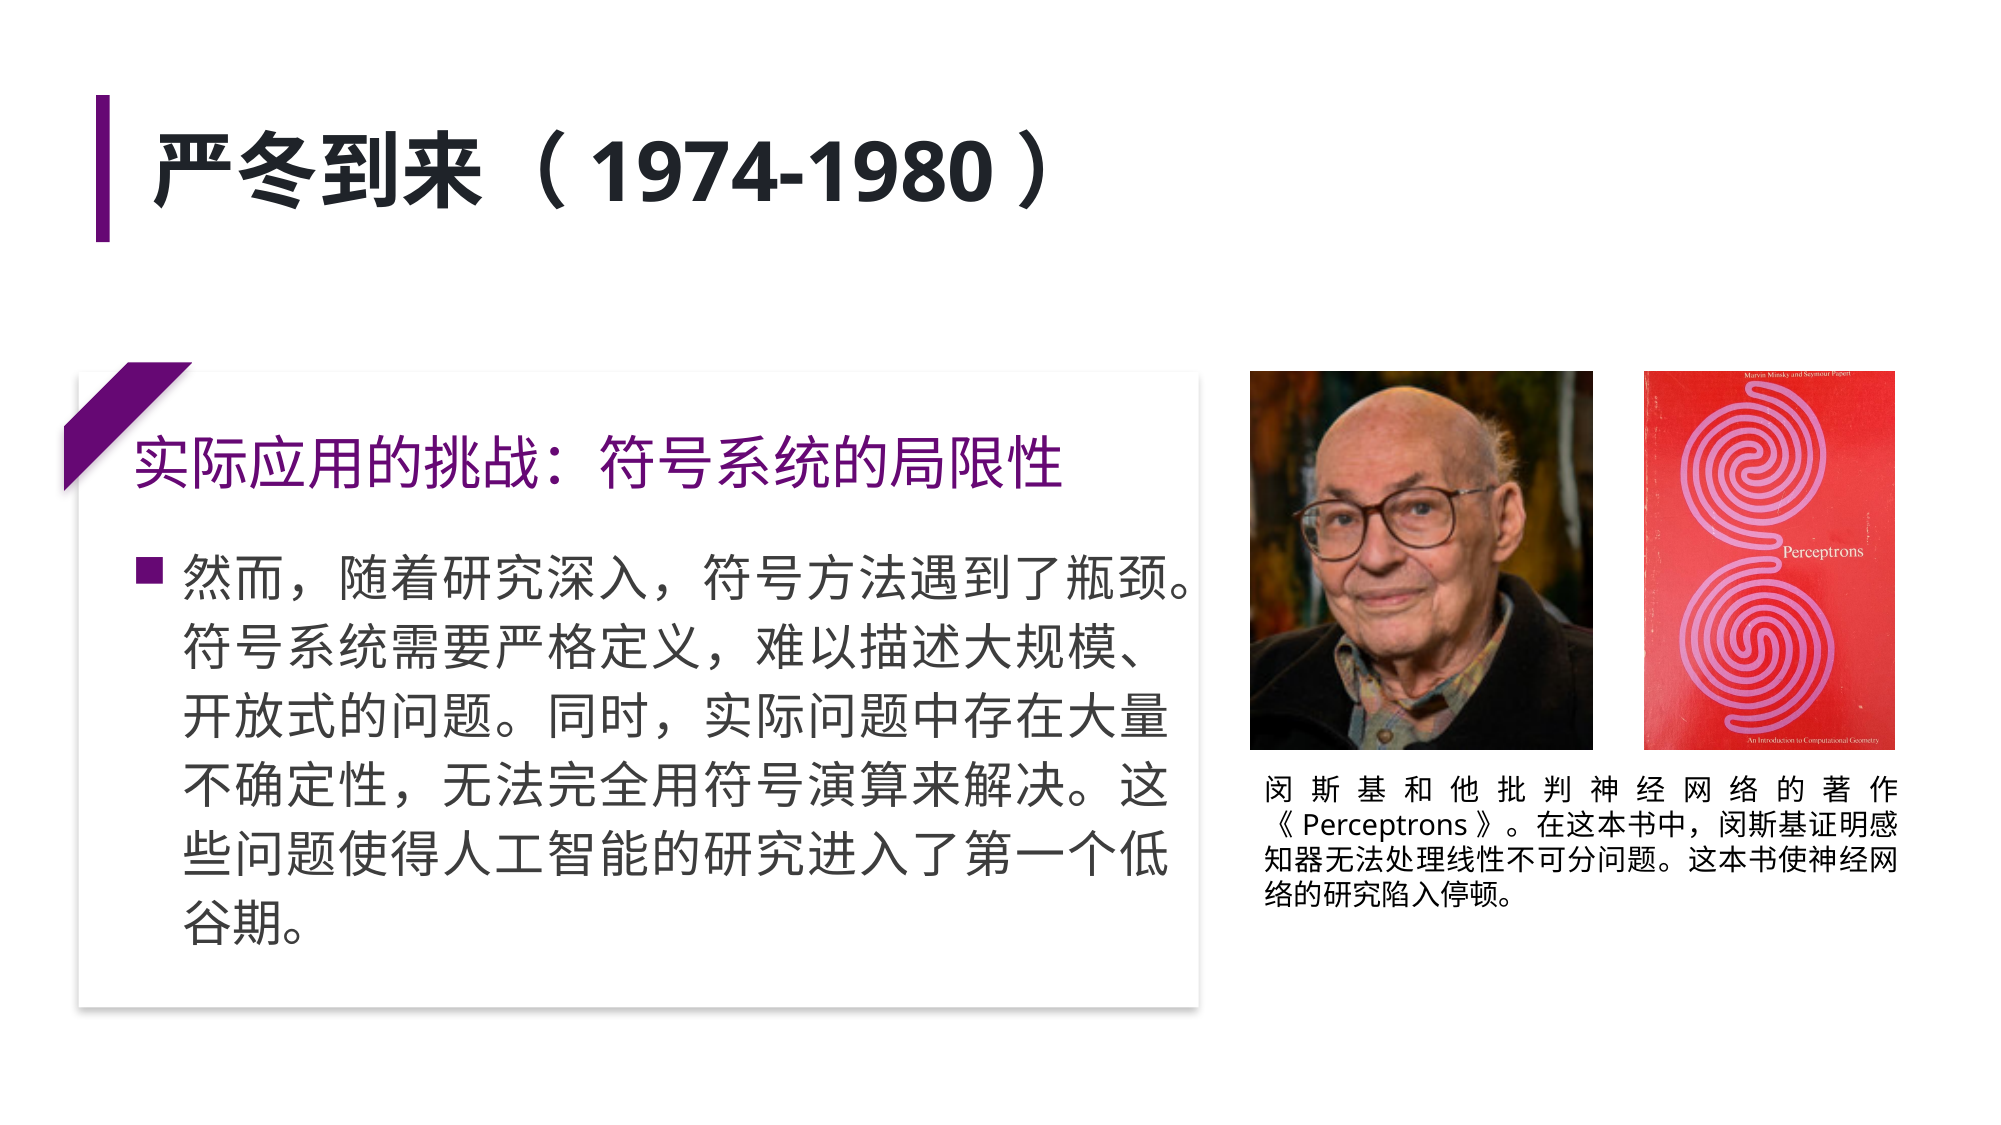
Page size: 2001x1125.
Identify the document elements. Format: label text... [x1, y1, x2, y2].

picture [1643, 371, 1896, 751]
text_box 实际应用的挑战：符号系统的局限性 [132, 419, 1170, 488]
text_box 闵斯基和他批判神经网络的著作《Perceptrons》。在这本书中，闵斯基证明感知器无法处理线性不可分问题。这本书使神经网络的研究陷入停顿。 [1250, 764, 1914, 919]
picture [1249, 371, 1594, 751]
title 严冬到来（1974-1980） [137, 59, 1863, 278]
text_box [63, 362, 193, 492]
text_box [78, 371, 1199, 1008]
text_box 然而，随着研究深入，符号方法遇到了瓶颈。符号系统需要严格定义，难以描述大规模、开放式的问题。同时，实际问题中存在大量不确定性，无法完全用符号演算来解决。这些问题使得人工智能的研究进入了第一个低谷期。 [132, 537, 1170, 980]
